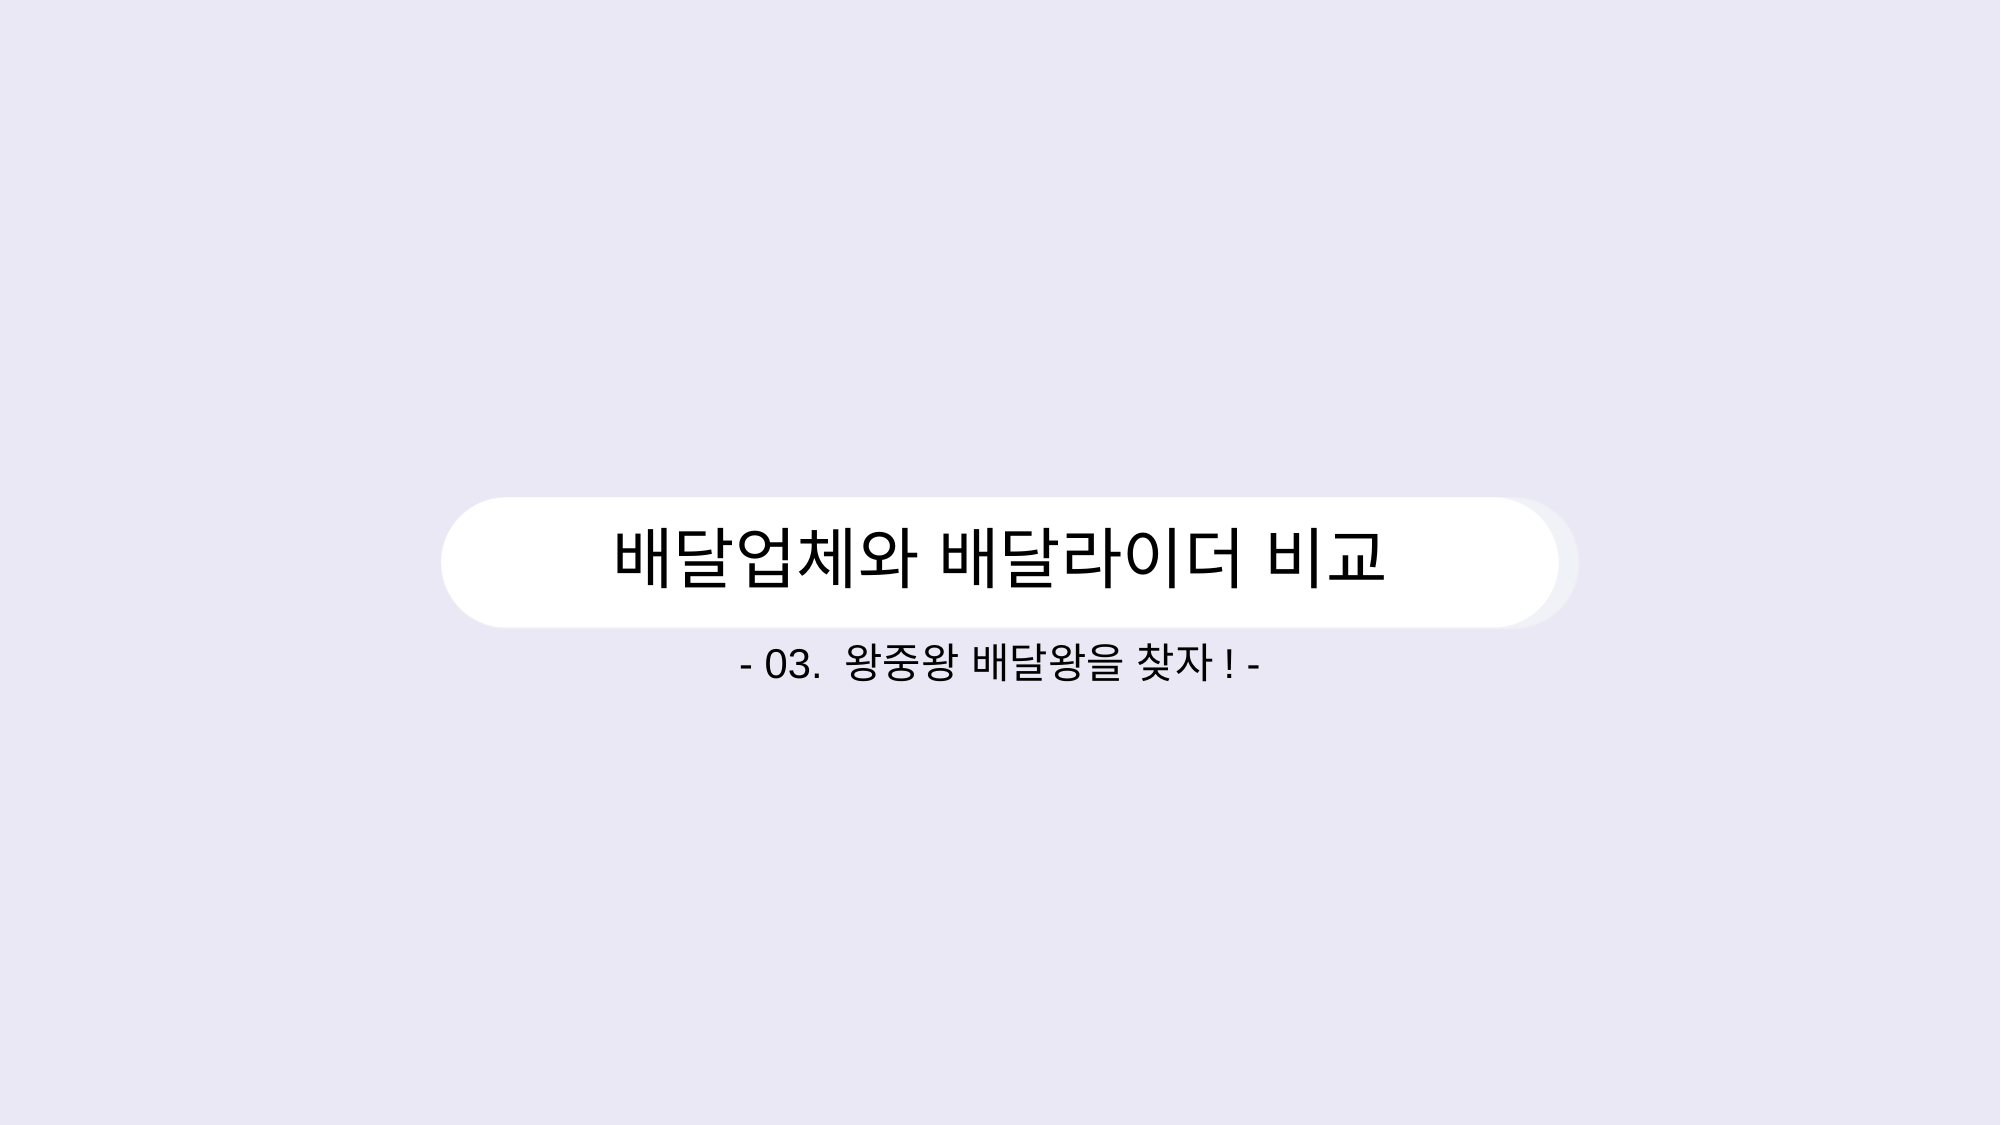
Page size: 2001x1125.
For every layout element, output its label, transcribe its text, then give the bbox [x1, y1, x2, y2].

text_box - 03. 왕중왕 배달왕을 찾자! - [500, 629, 1500, 695]
title 배달업체와 배달라이더 비교 [469, 510, 1531, 615]
